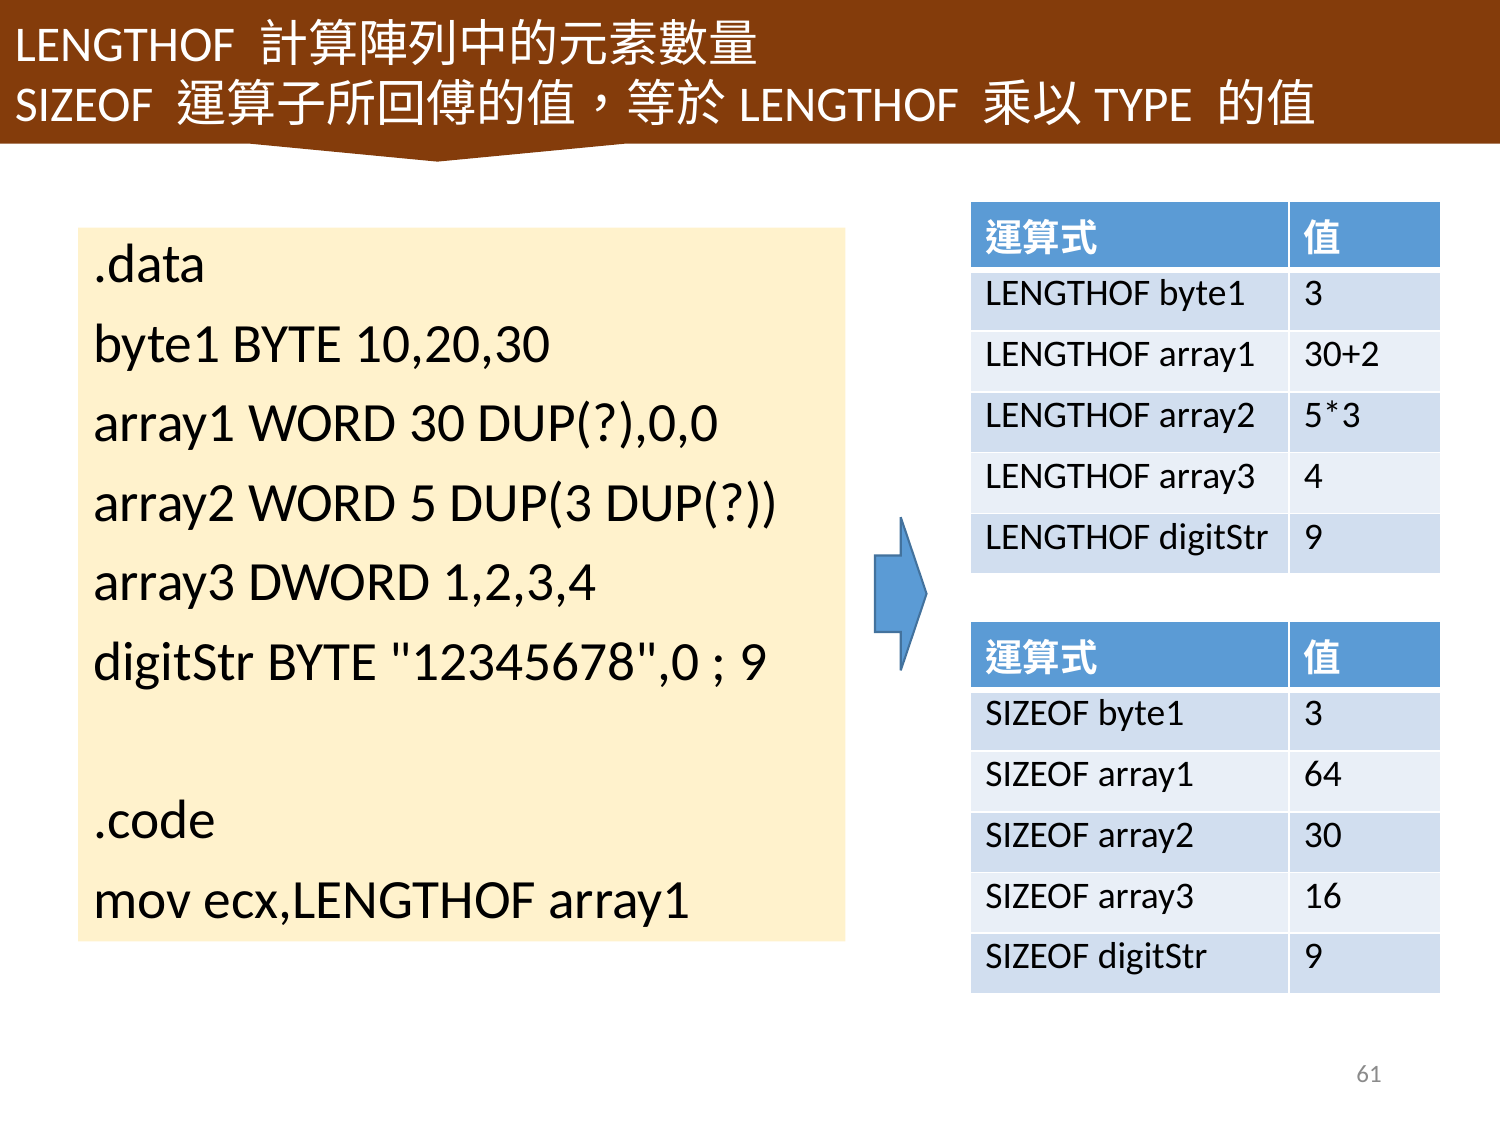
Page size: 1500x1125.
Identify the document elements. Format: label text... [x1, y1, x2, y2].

table_cell LENGTHOF byte1 [971, 273, 1288, 330]
table_cell SIZEOF array2 [971, 813, 1288, 872]
table_cell 3 [1290, 273, 1440, 330]
table_cell 5*3 [1290, 393, 1440, 452]
table_cell 9 [1290, 934, 1440, 993]
table_cell 64 [1290, 752, 1440, 811]
table_cell LENGTHOF array2 [971, 393, 1288, 452]
slide_number 61 [1059, 1042, 1397, 1103]
table_cell SIZEOF array1 [971, 752, 1288, 811]
table_cell SIZEOF byte1 [971, 693, 1288, 750]
table_cell 30+2 [1290, 332, 1440, 391]
table_header 運算式 [971, 202, 1288, 267]
table_cell 30 [1290, 813, 1440, 872]
table_cell LENGTHOF array3 [971, 453, 1288, 513]
table_cell LENGTHOF digitStr [971, 514, 1288, 573]
table_cell SIZEOF digitStr [971, 934, 1288, 993]
text_box LENGTHOF 計算陣列中的元素數量 SIZEOF 運算子所回傅的值，等於LENGTHOF 乘以TYPE 的值 [0, 0, 1500, 163]
table_cell 16 [1290, 873, 1440, 932]
text_box [873, 516, 928, 671]
table_header 值 [1290, 622, 1440, 687]
list .data byte1 BYTE 10,20,30 array1 WORD 30 DUP(?),0,0 array2 WORD 5 DUP(3 DUP(?)) array3 DWORD 1,2,3,4 digitStr BYTE "12345678",0 ; 9 .code mov ecx,LENGTHOF array1 [78, 227, 846, 942]
table_cell 3 [1290, 693, 1440, 750]
table_header 值 [1290, 202, 1440, 267]
table_cell 9 [1290, 514, 1440, 573]
table_cell LENGTHOF array1 [971, 332, 1288, 391]
table_cell SIZEOF array3 [971, 873, 1288, 932]
table_cell 4 [1290, 453, 1440, 513]
table_header 運算式 [971, 622, 1288, 687]
